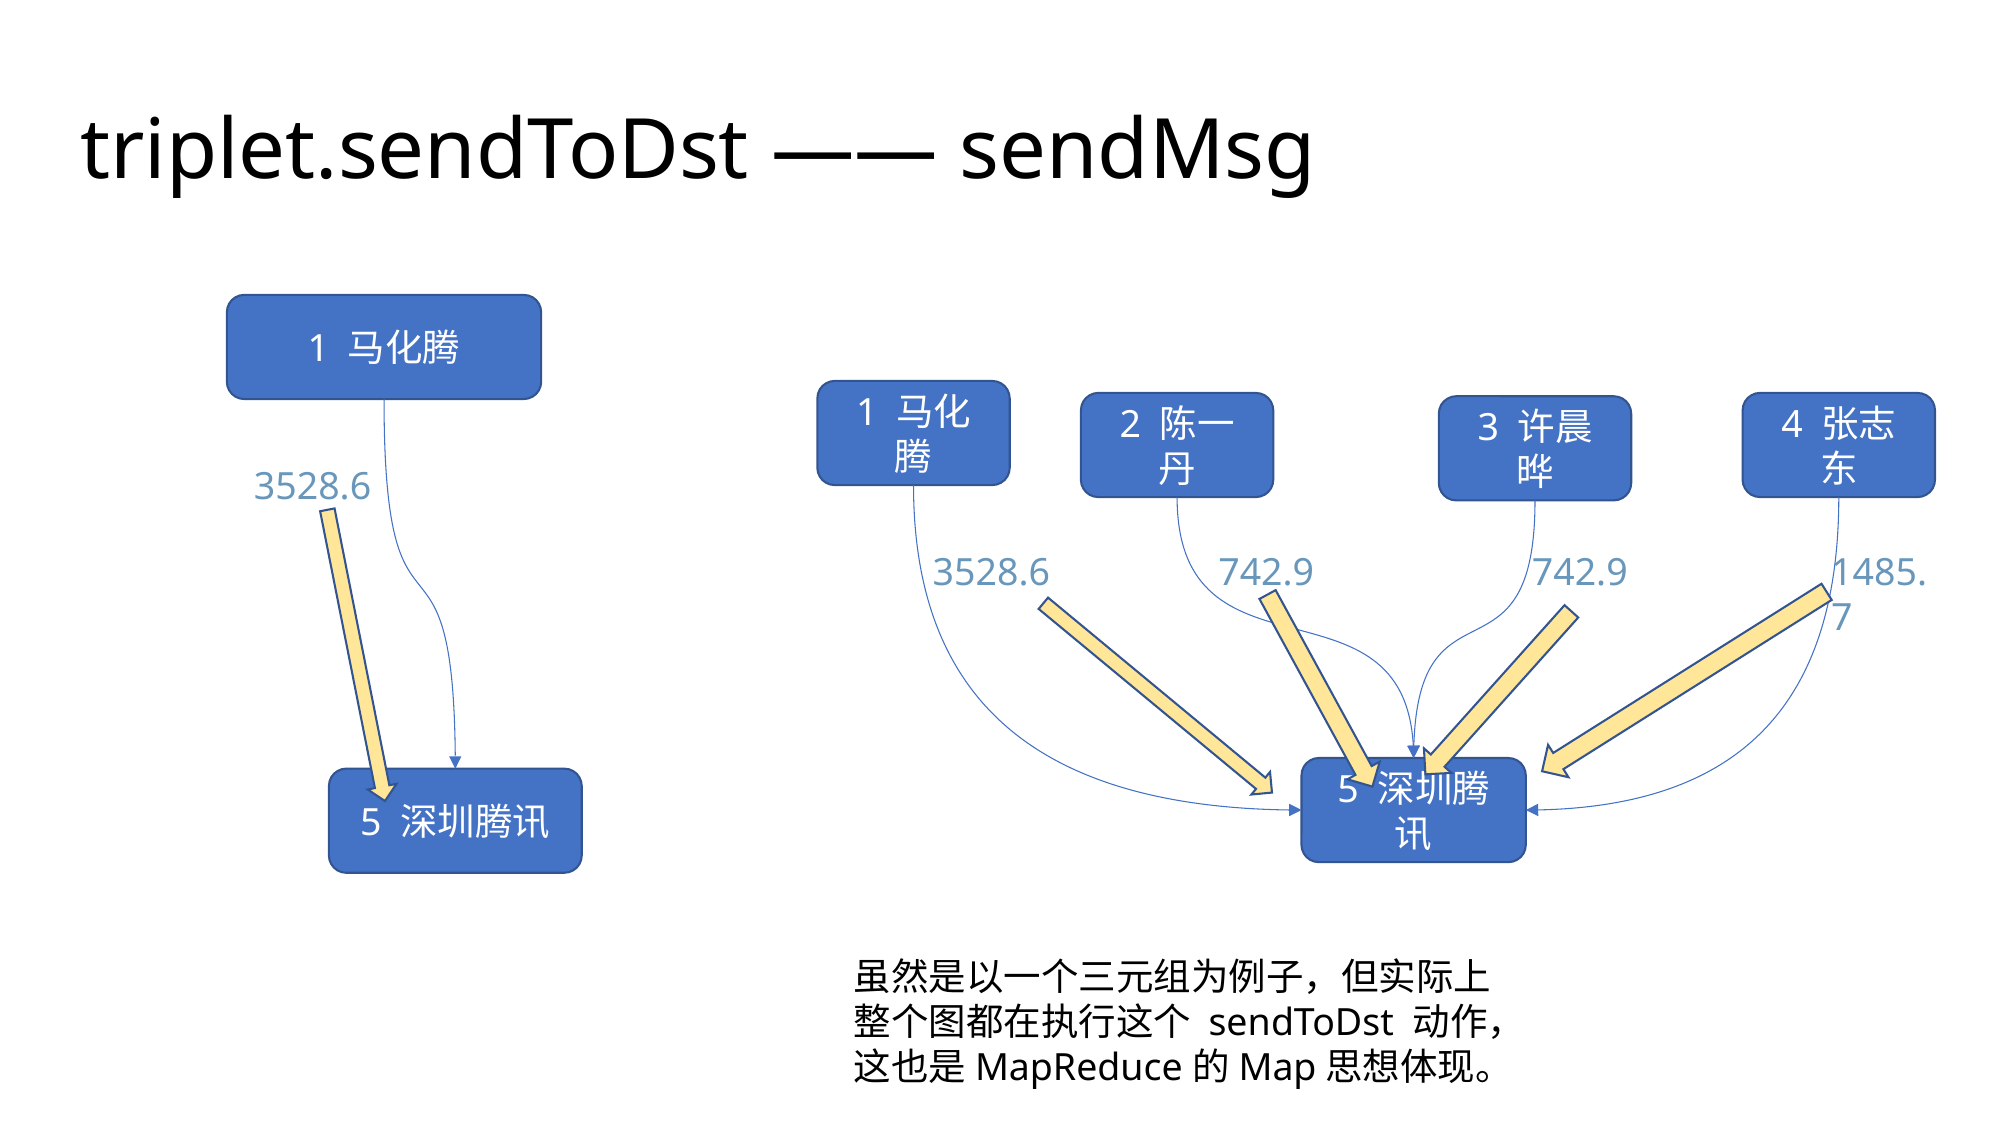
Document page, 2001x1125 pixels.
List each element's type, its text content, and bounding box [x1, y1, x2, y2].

text_box 虽然是以一个三元组为例子，但实际上 整个图都在执行这个 sendToDst 动作， 这也是MapReduce的Map思想体现。 [838, 945, 1540, 1096]
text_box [945, 453, 1271, 842]
text_box 3528.6 [239, 454, 387, 515]
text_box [1525, 497, 1839, 811]
text_box 3528.6 [917, 540, 945, 601]
text_box triplet.sendToDst —— sendMsg [65, 88, 1331, 203]
text_box 5 深圳腾讯 [1300, 756, 1527, 864]
text_box 1485.7 [1839, 540, 1958, 646]
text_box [1164, 509, 1426, 746]
text_box [340, 620, 399, 803]
text_box [1422, 690, 1515, 776]
text_box 2 陈一丹 [1079, 391, 1275, 491]
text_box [234, 548, 605, 620]
text_box 5 深圳腾讯 [327, 767, 583, 874]
text_box 1 马化腾 [225, 293, 543, 401]
text_box 742.9 [1517, 540, 1525, 568]
text_box 1 马化腾 [816, 379, 1011, 487]
text_box 3 许晨晔 [1437, 395, 1633, 502]
text_box [1338, 746, 1382, 788]
text_box 4 张志东 [1741, 391, 1937, 499]
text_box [1345, 568, 1525, 690]
text_box [318, 507, 344, 548]
